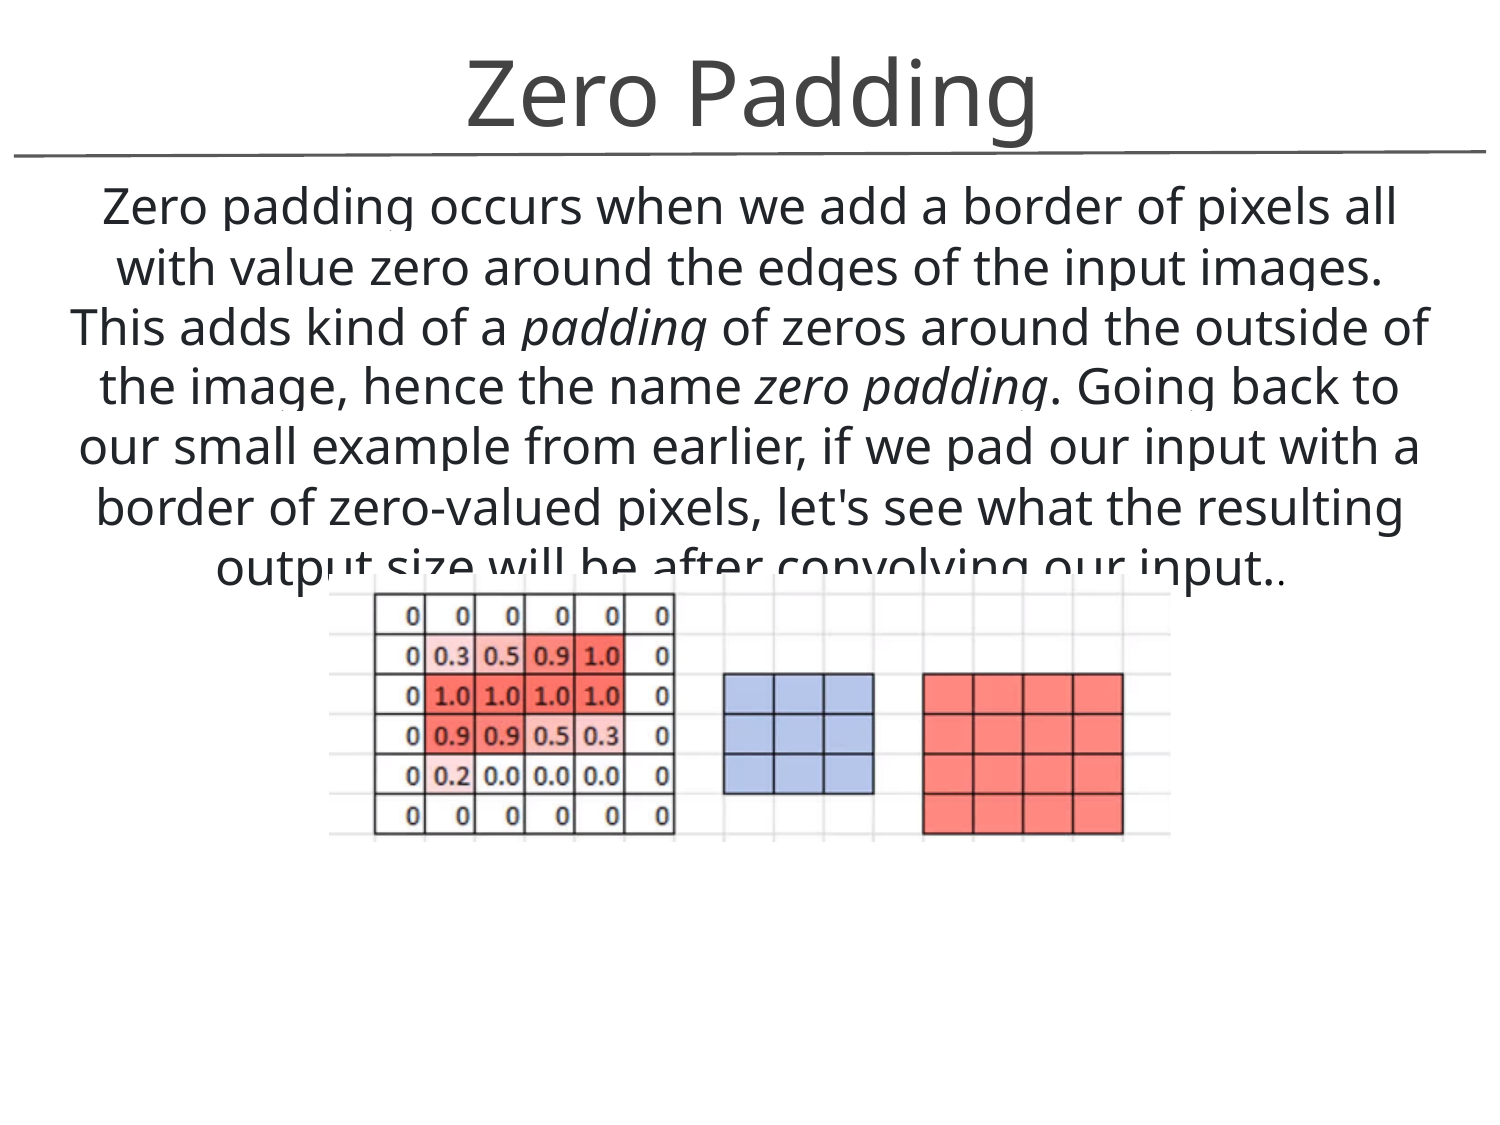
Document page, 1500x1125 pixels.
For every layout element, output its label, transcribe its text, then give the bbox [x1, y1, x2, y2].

text_box Zero padding occurs when we add a border of pixels all with value zero around the edges of the input images. This adds kind of a padding of zeros around the outside of the image, hence the name zero padding. Going back to our small example from earlier, if we pad our input with a border of zero-valued pixels, let's see what the resulting output size will be after convolving our input.. [47, 165, 1454, 1125]
text_box Zero Padding [21, 27, 1487, 151]
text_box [13, 151, 1487, 157]
picture [329, 574, 1171, 842]
